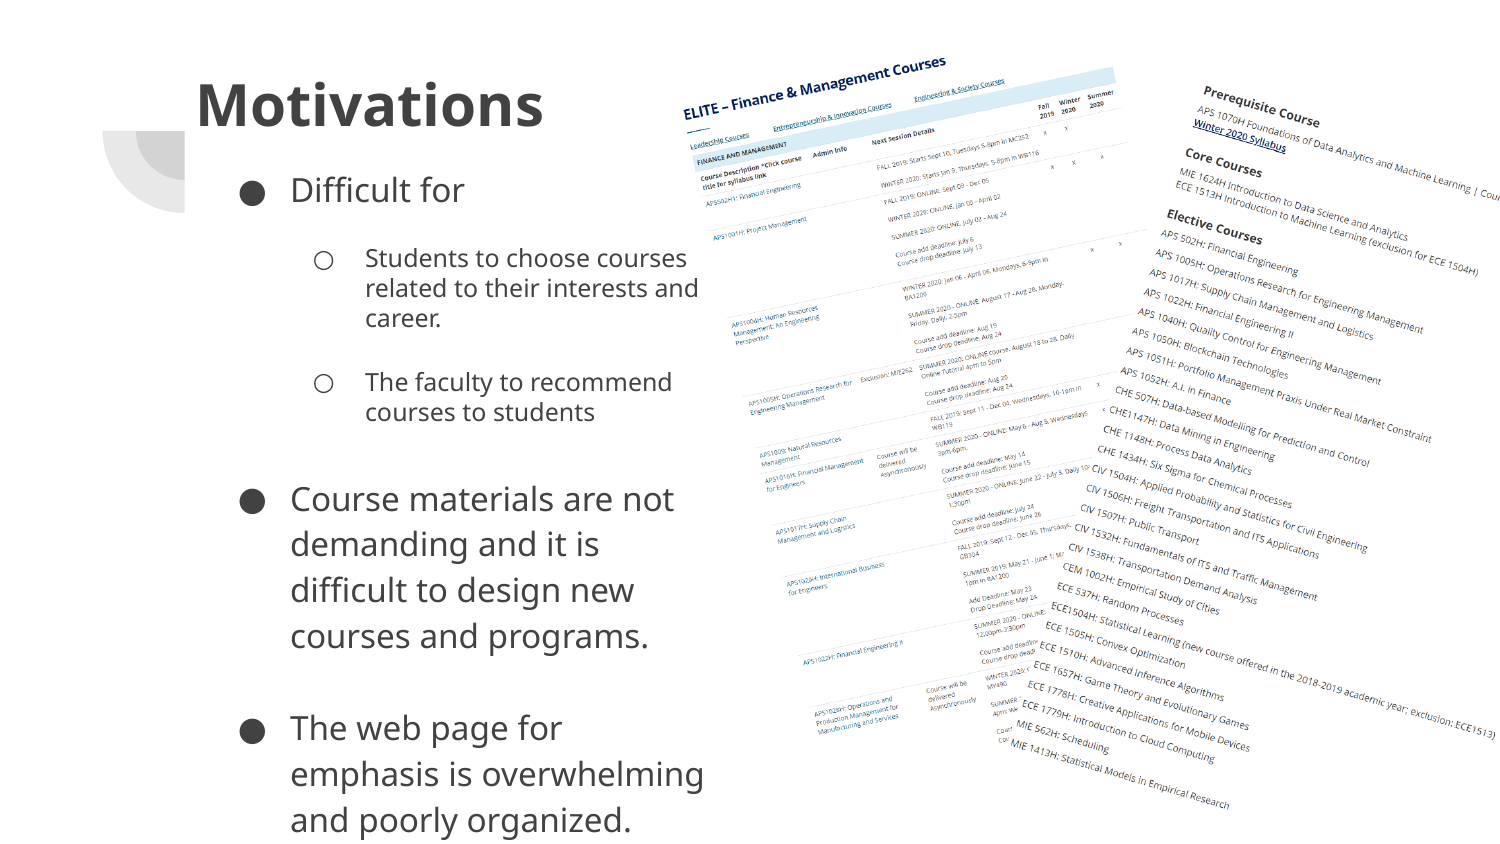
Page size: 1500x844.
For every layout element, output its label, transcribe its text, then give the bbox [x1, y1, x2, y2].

picture [680, 17, 1500, 844]
title Motivations [180, 53, 744, 156]
title Motivations [1187, 53, 1334, 124]
list Difficult for Students to choose courses related to their interests and career. The faculty to recommend courses to students Course materials are not demanding and it is difficult to design new courses and programs. The web page for emphasis is overwhelming and poorly organized. [200, 154, 736, 813]
